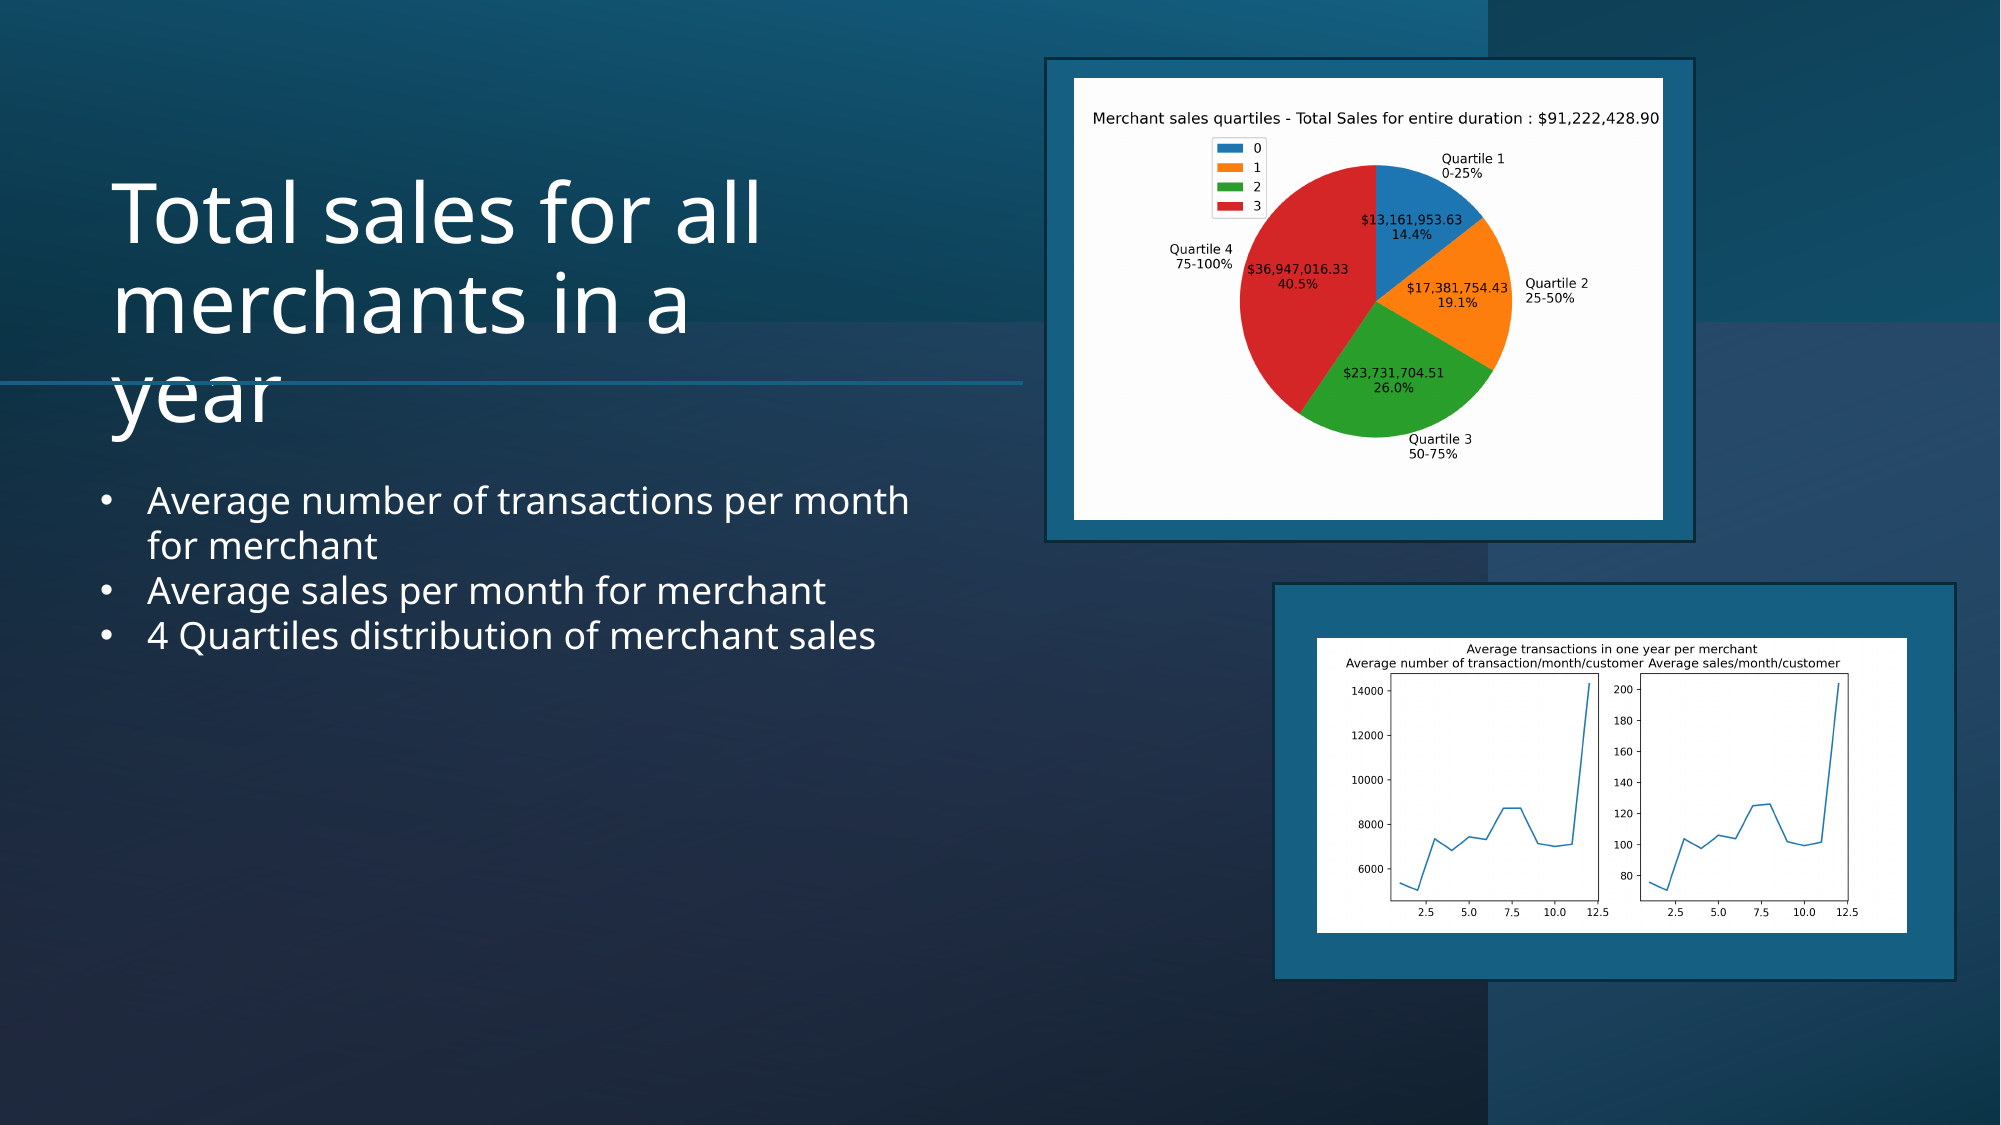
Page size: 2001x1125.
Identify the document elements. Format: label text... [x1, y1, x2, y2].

text_box [0, 0, 1489, 321]
picture [1073, 77, 1664, 520]
text_box [1044, 57, 1696, 543]
text_box [1489, 0, 2000, 321]
text_box Total sales for all merchants in a year [97, 163, 865, 381]
text_box Total sales for all merchants in a year [97, 385, 865, 449]
text_box [0, 321, 2000, 1125]
text_box Average number of transactions per month for merchant Average sales per month for merchant 4 Quartiles distribution of merchant sales [85, 469, 961, 664]
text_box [1272, 583, 1956, 982]
